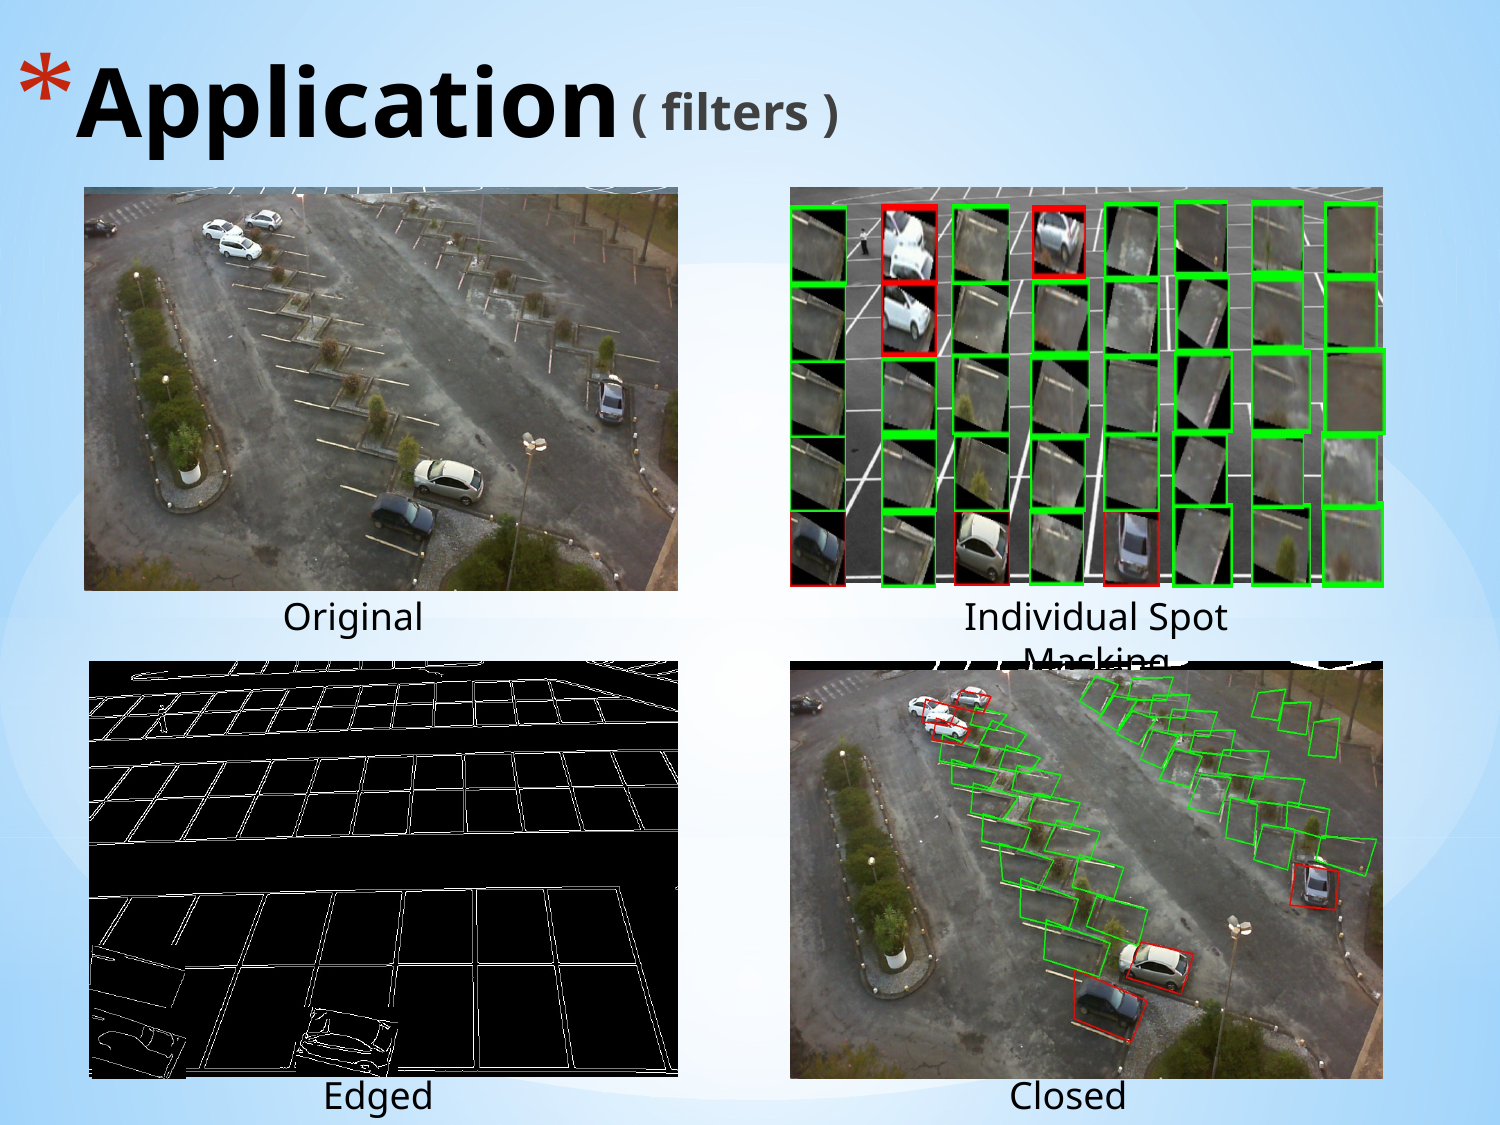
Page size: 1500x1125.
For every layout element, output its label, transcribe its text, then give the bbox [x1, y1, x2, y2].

picture [789, 661, 1383, 1079]
text_box Closed [954, 1089, 1183, 1125]
title Application [0, 34, 642, 222]
text_box ( filters ) [616, 73, 1123, 149]
text_box Edged [264, 1085, 493, 1125]
picture [84, 187, 678, 592]
text_box Original [239, 599, 468, 646]
picture [89, 661, 678, 1079]
text_box Individual Spot Masking [881, 592, 1311, 659]
picture [789, 187, 1386, 588]
